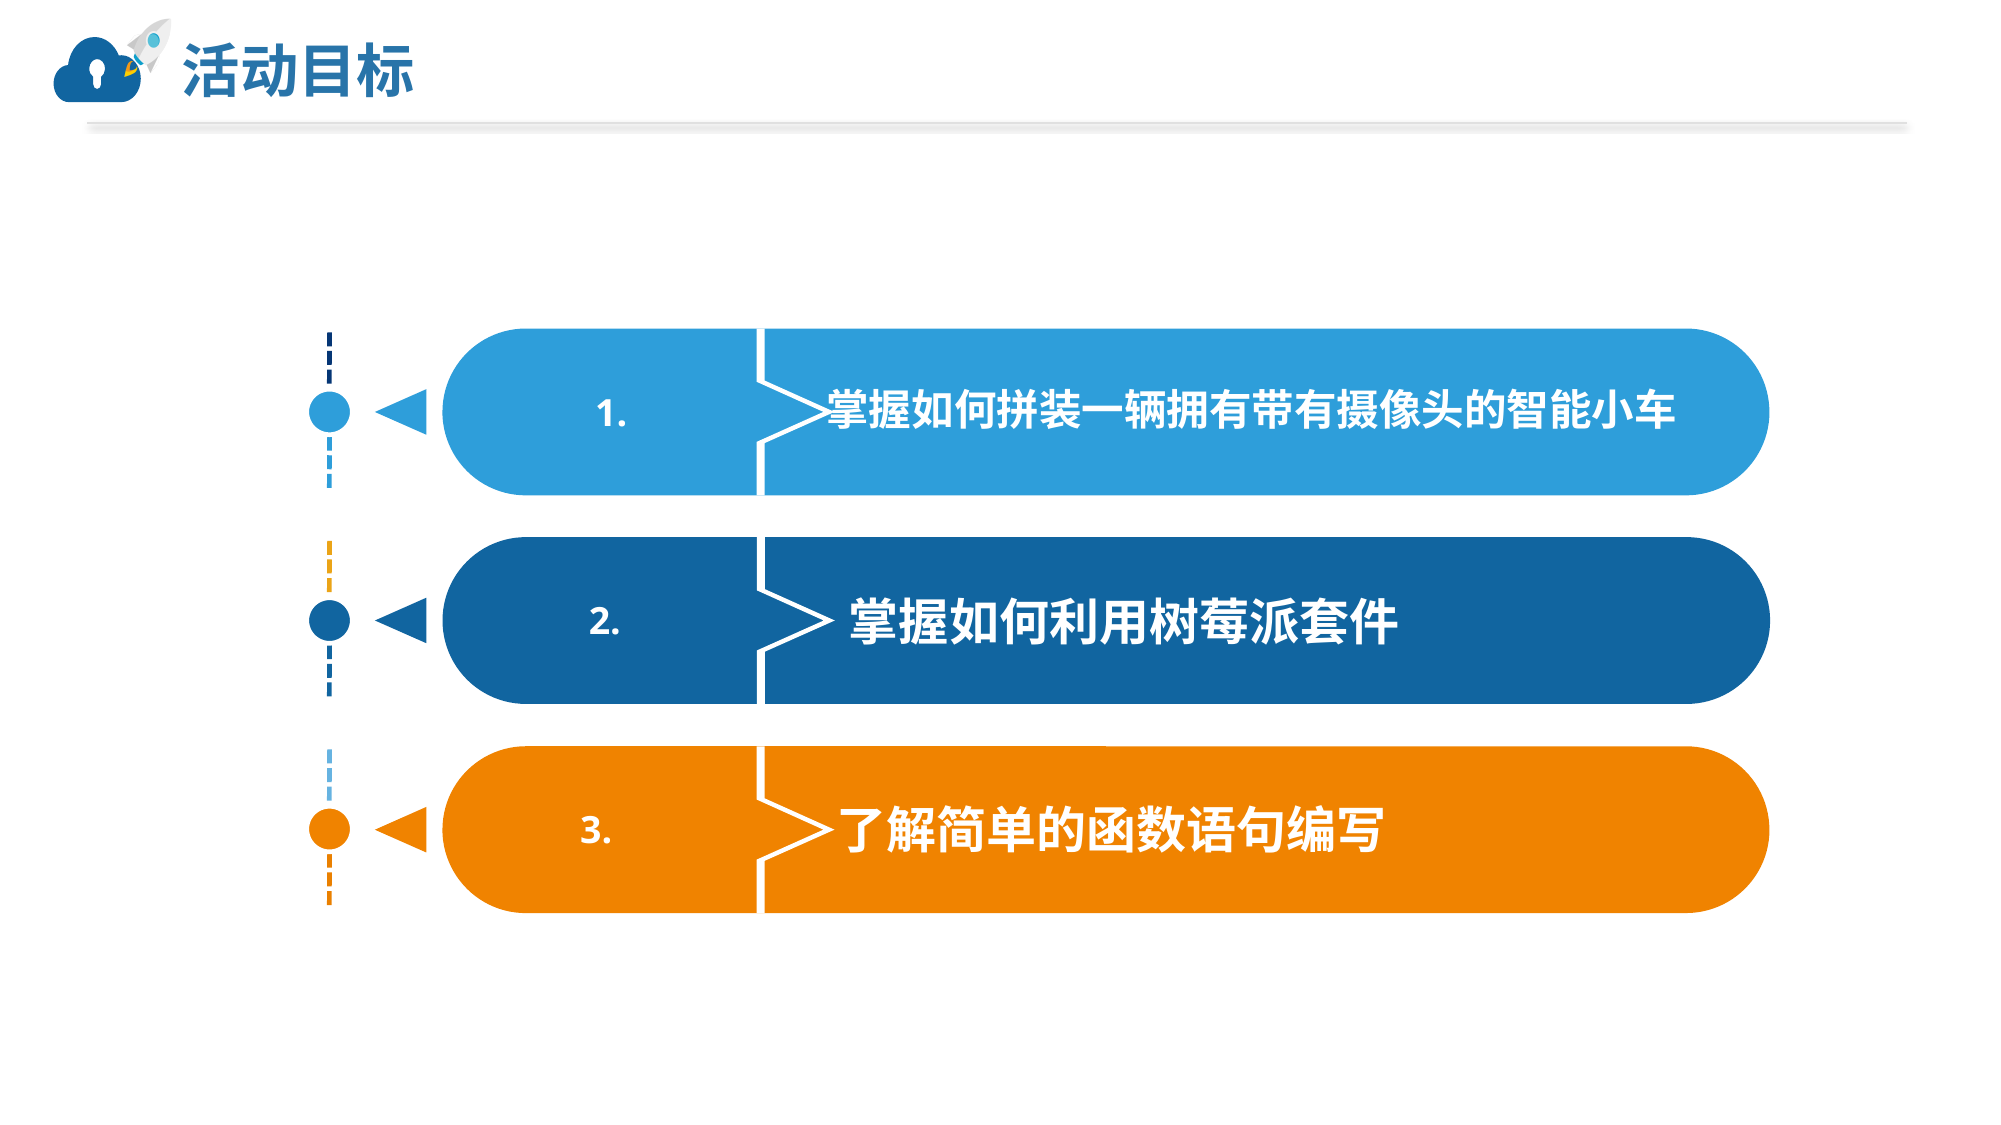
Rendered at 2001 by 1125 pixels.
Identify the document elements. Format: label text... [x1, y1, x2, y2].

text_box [374, 545, 1981, 914]
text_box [374, 328, 1770, 496]
title 活动目标 [181, 29, 1516, 108]
picture [113, 7, 182, 91]
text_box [306, 332, 353, 909]
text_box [374, 536, 1771, 544]
